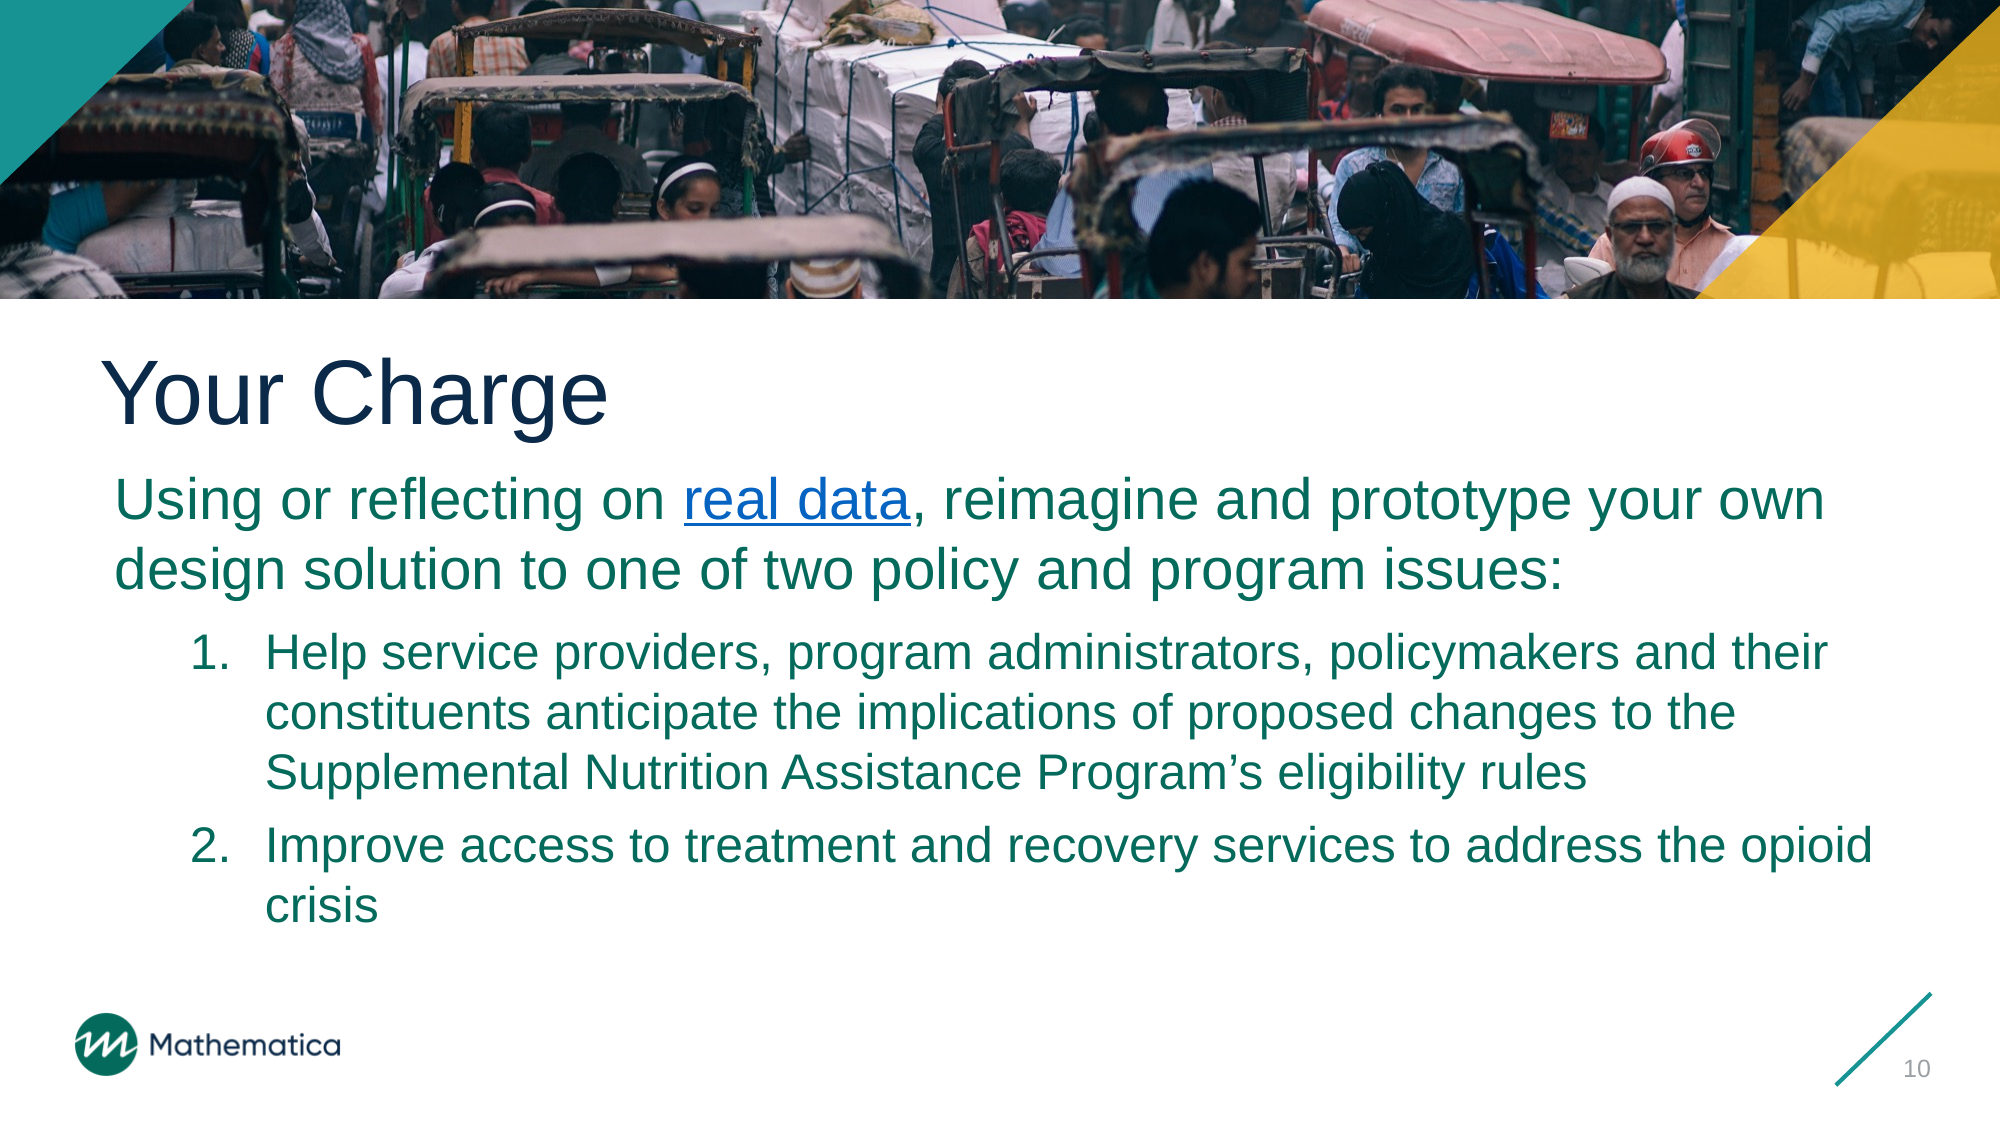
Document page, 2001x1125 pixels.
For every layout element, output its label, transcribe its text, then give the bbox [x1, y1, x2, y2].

list Using or reflecting on real data, reimagine and prototype your own design solution to one of two policy and program issues: Help service providers, program administrators, policymakers and their constituents anticipate the implications of proposed changes to the Supplemental Nutrition Assistance Program’s eligibility rules Improve access to treatment and recovery services to address the opioid crisis [99, 458, 1900, 988]
title Your Charge [99, 332, 1900, 458]
picture [0, 0, 2000, 299]
slide_number 10 [1845, 1011, 1932, 1124]
picture [73, 1011, 342, 1078]
